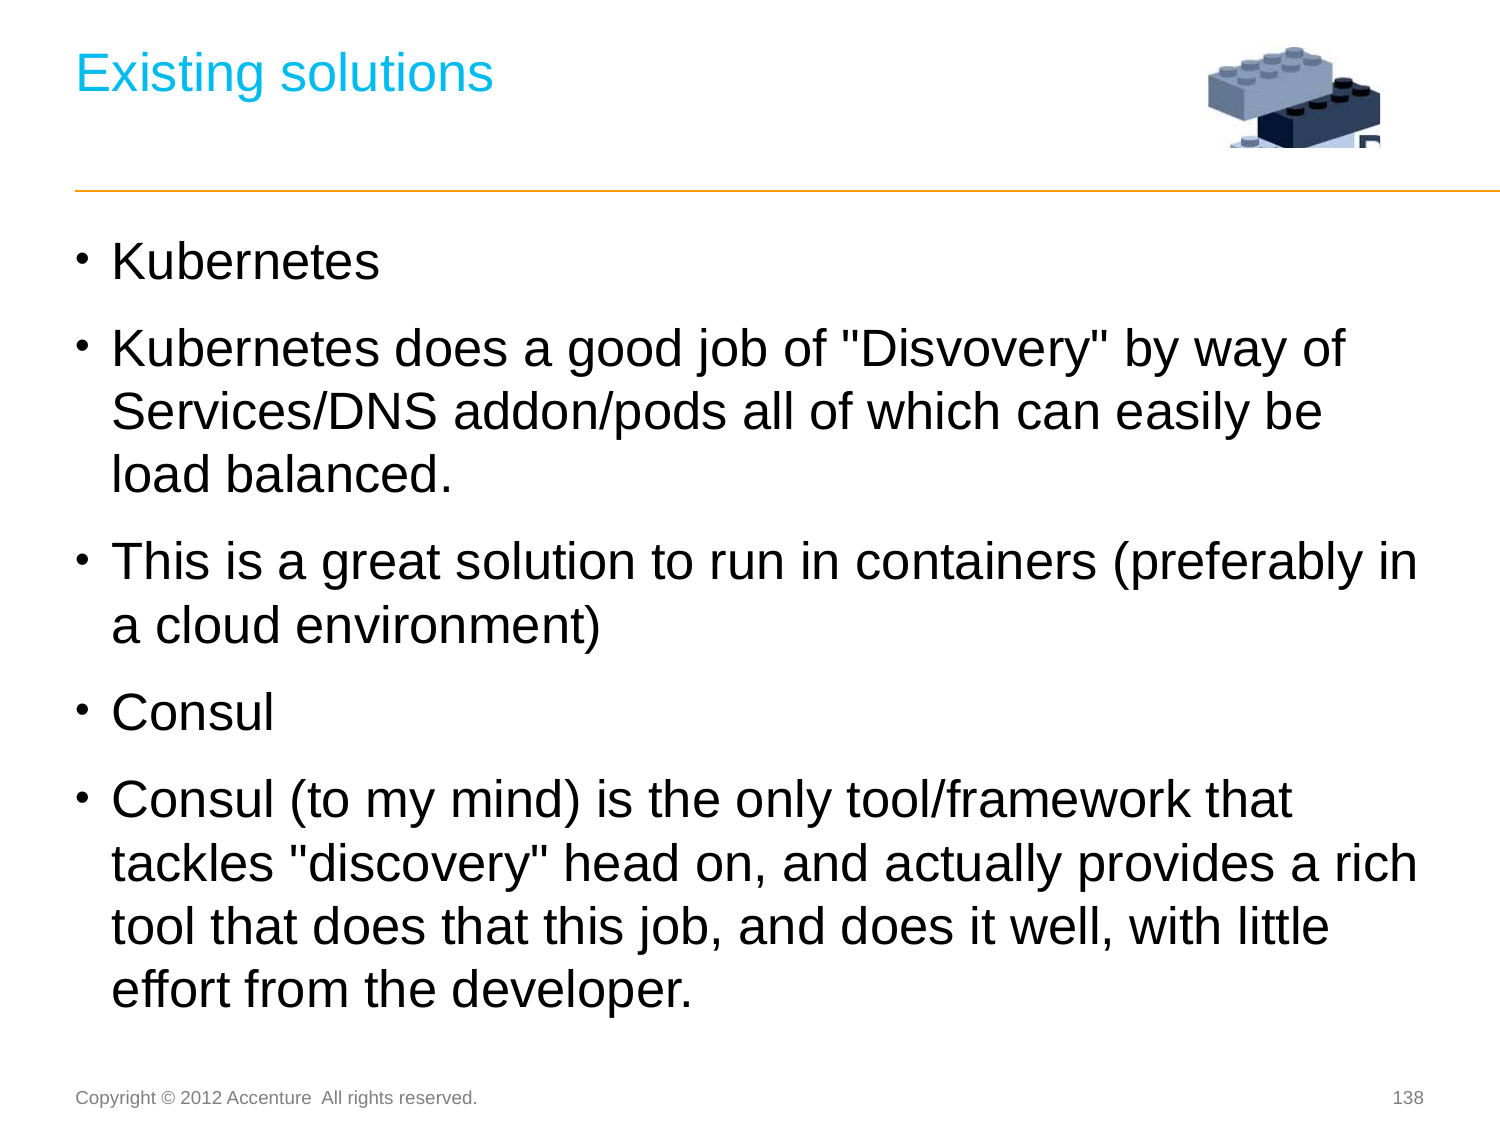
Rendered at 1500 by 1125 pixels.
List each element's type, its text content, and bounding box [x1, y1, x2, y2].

title Existing solutions [75, 27, 1422, 157]
list Kubernetes Kubernetes does a good job of "Disvovery" by way of Services/DNS addon/pods all of which can easily be load balanced. This is a great solution to run in containers (preferably in a cloud environment) Consul Consul (to my mind) is the only tool/framework that tackles "discovery" head on, and actually provides a rich tool that does that this job, and does it well, with little effort from the developer. [75, 226, 1425, 1018]
